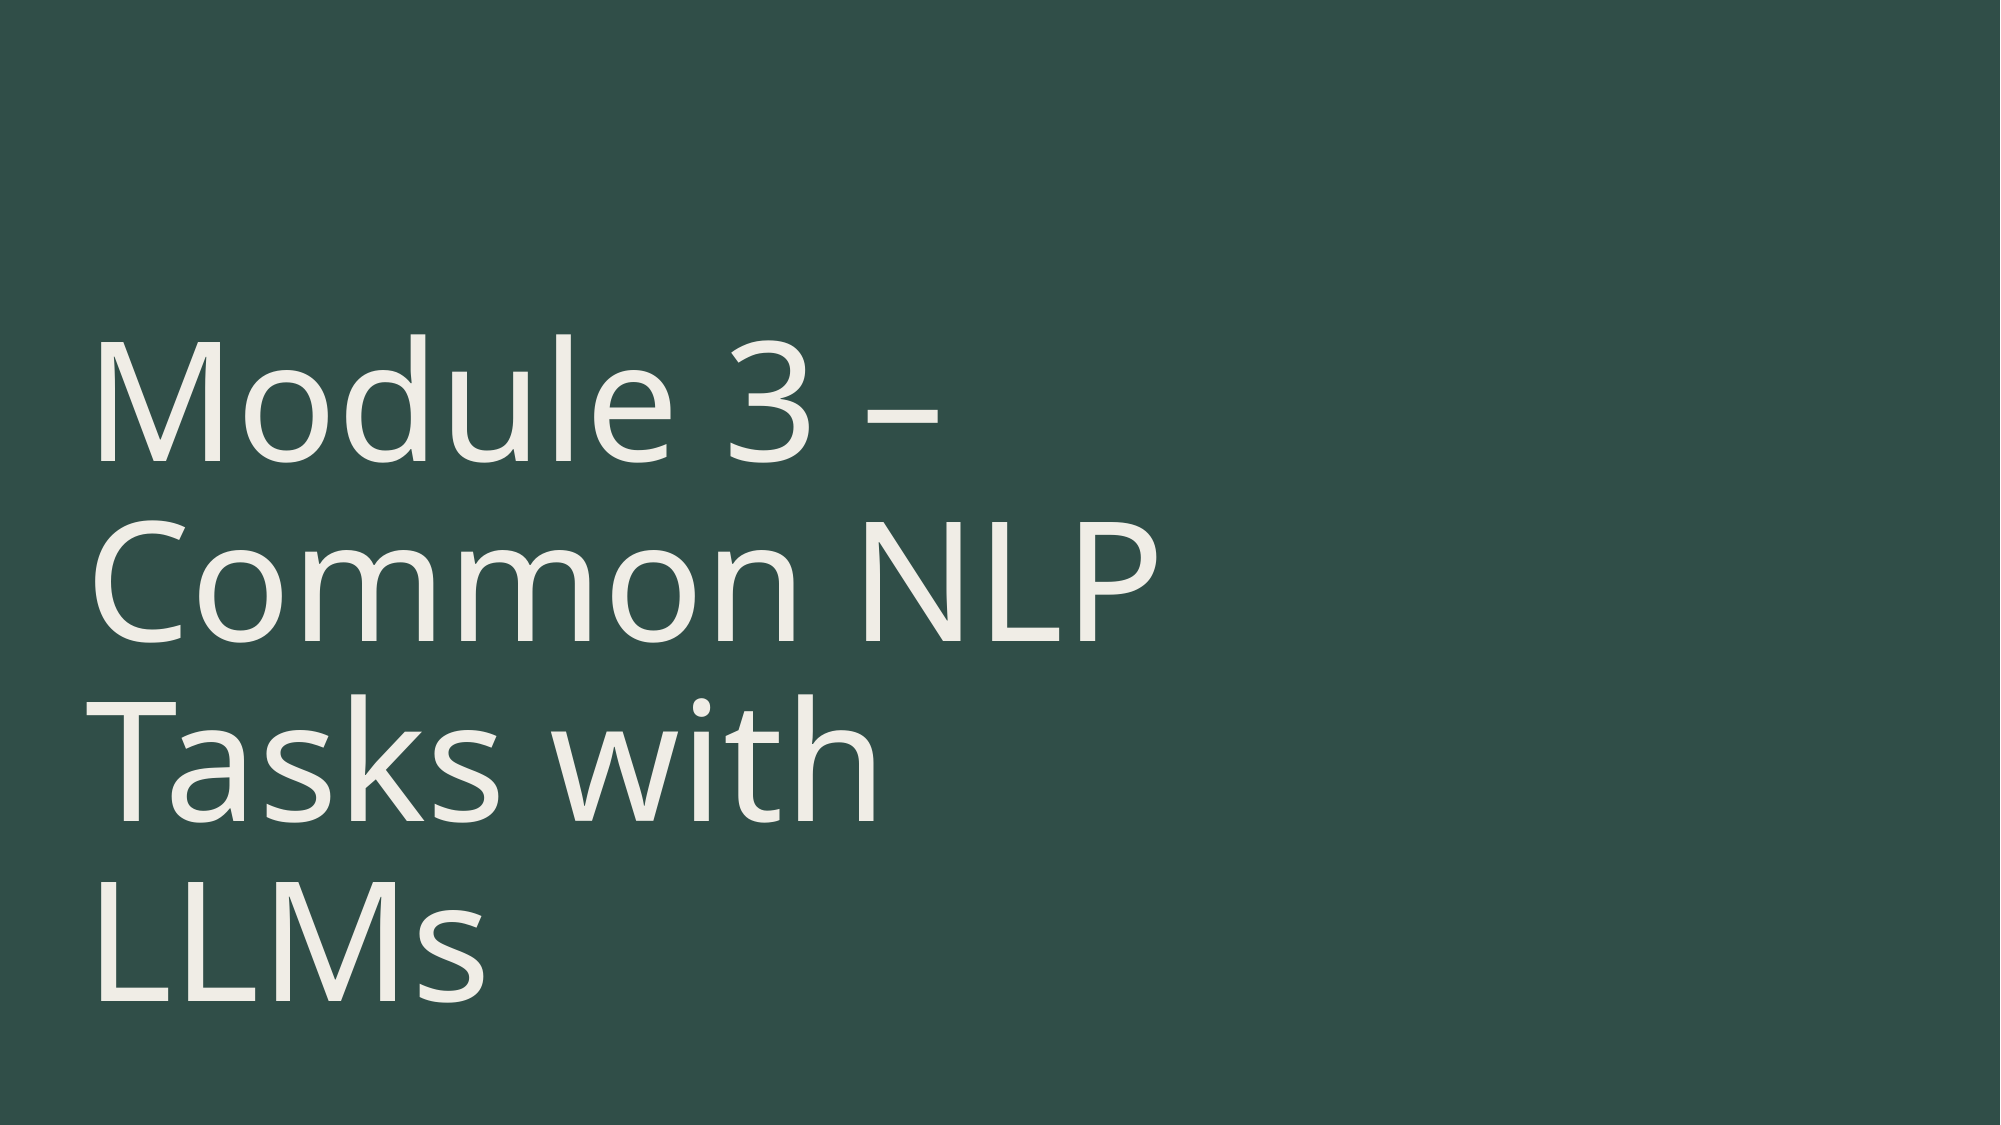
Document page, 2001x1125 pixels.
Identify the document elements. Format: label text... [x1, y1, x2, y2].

title Module 3 – Common NLP Tasks with LLMs [70, 296, 1346, 1046]
